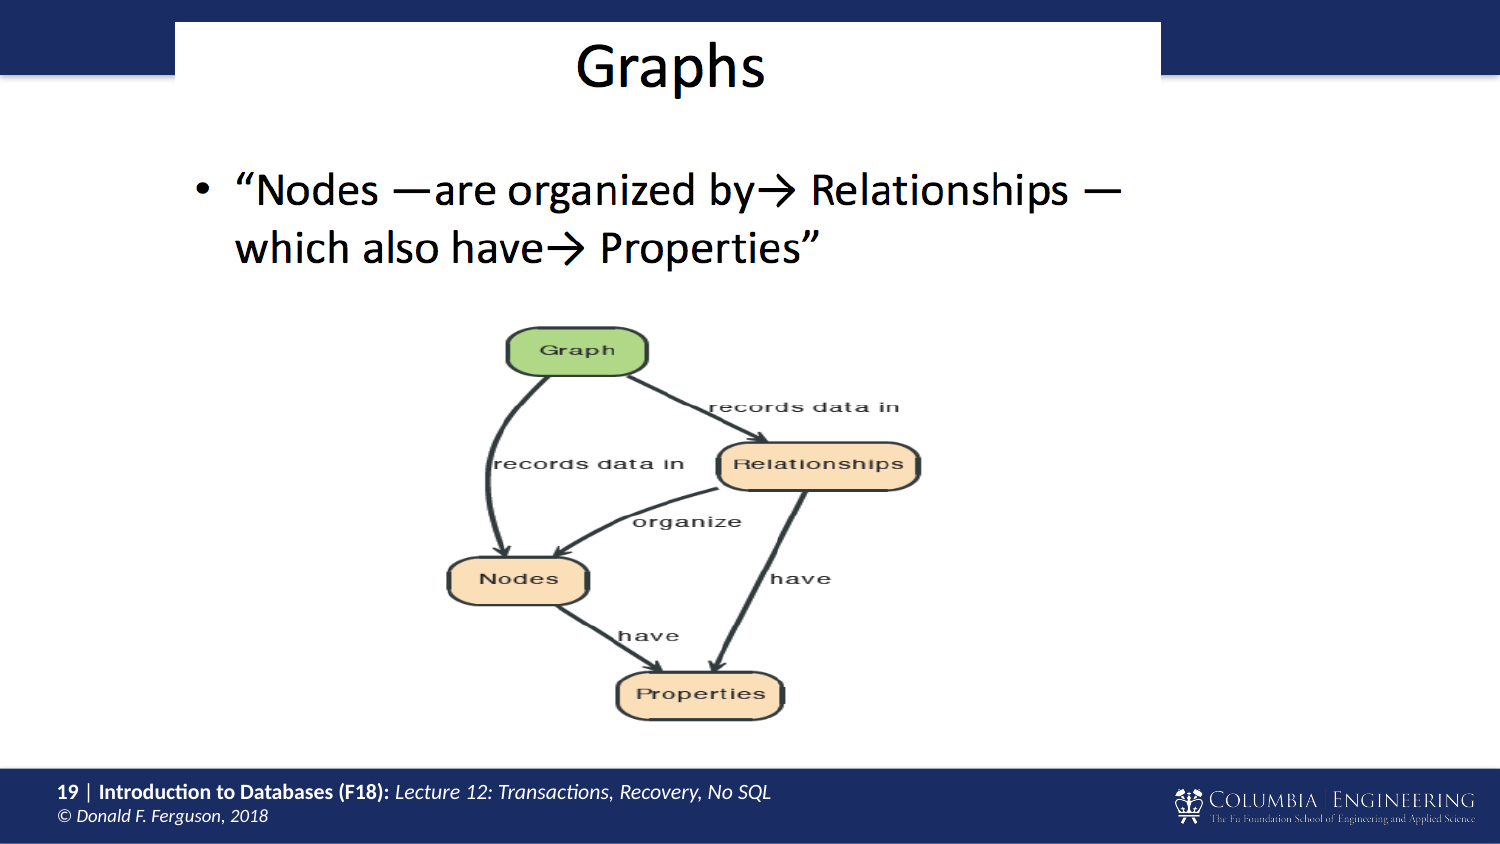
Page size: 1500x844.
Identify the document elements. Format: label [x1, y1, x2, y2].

picture [175, 22, 1161, 736]
